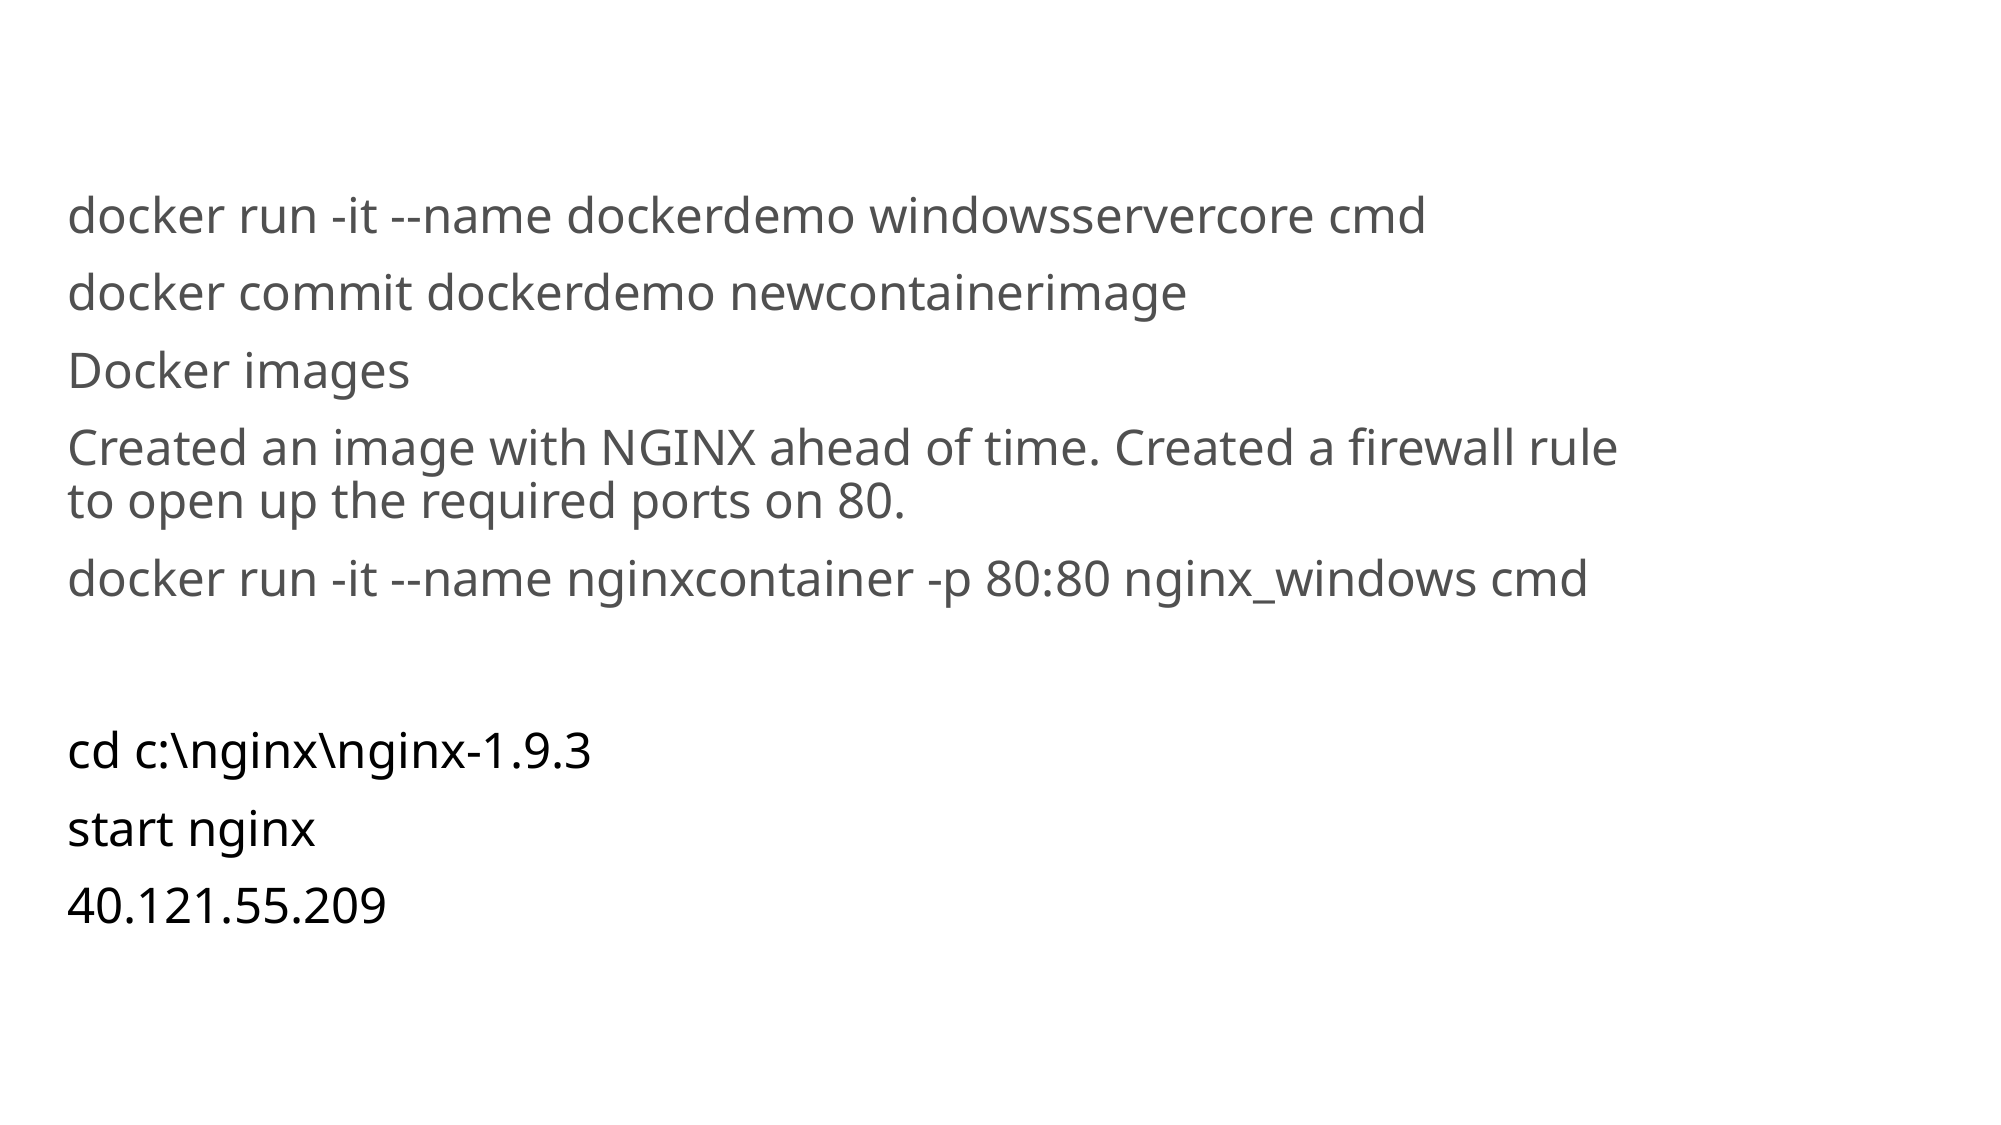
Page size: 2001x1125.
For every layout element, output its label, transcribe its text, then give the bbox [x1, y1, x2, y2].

list docker run -it --name dockerdemo windowsservercore cmd docker commit dockerdemo newcontainerimage Docker images Created an image with NGINX ahead of time. Created a firewall rule to open up the required ports on 80. docker run -it --name nginxcontainer -p 80:80 nginx_windows cmd cd c:\nginx\nginx-1.9.3 start nginx 40.121.55.209 [44, 47, 1956, 1078]
